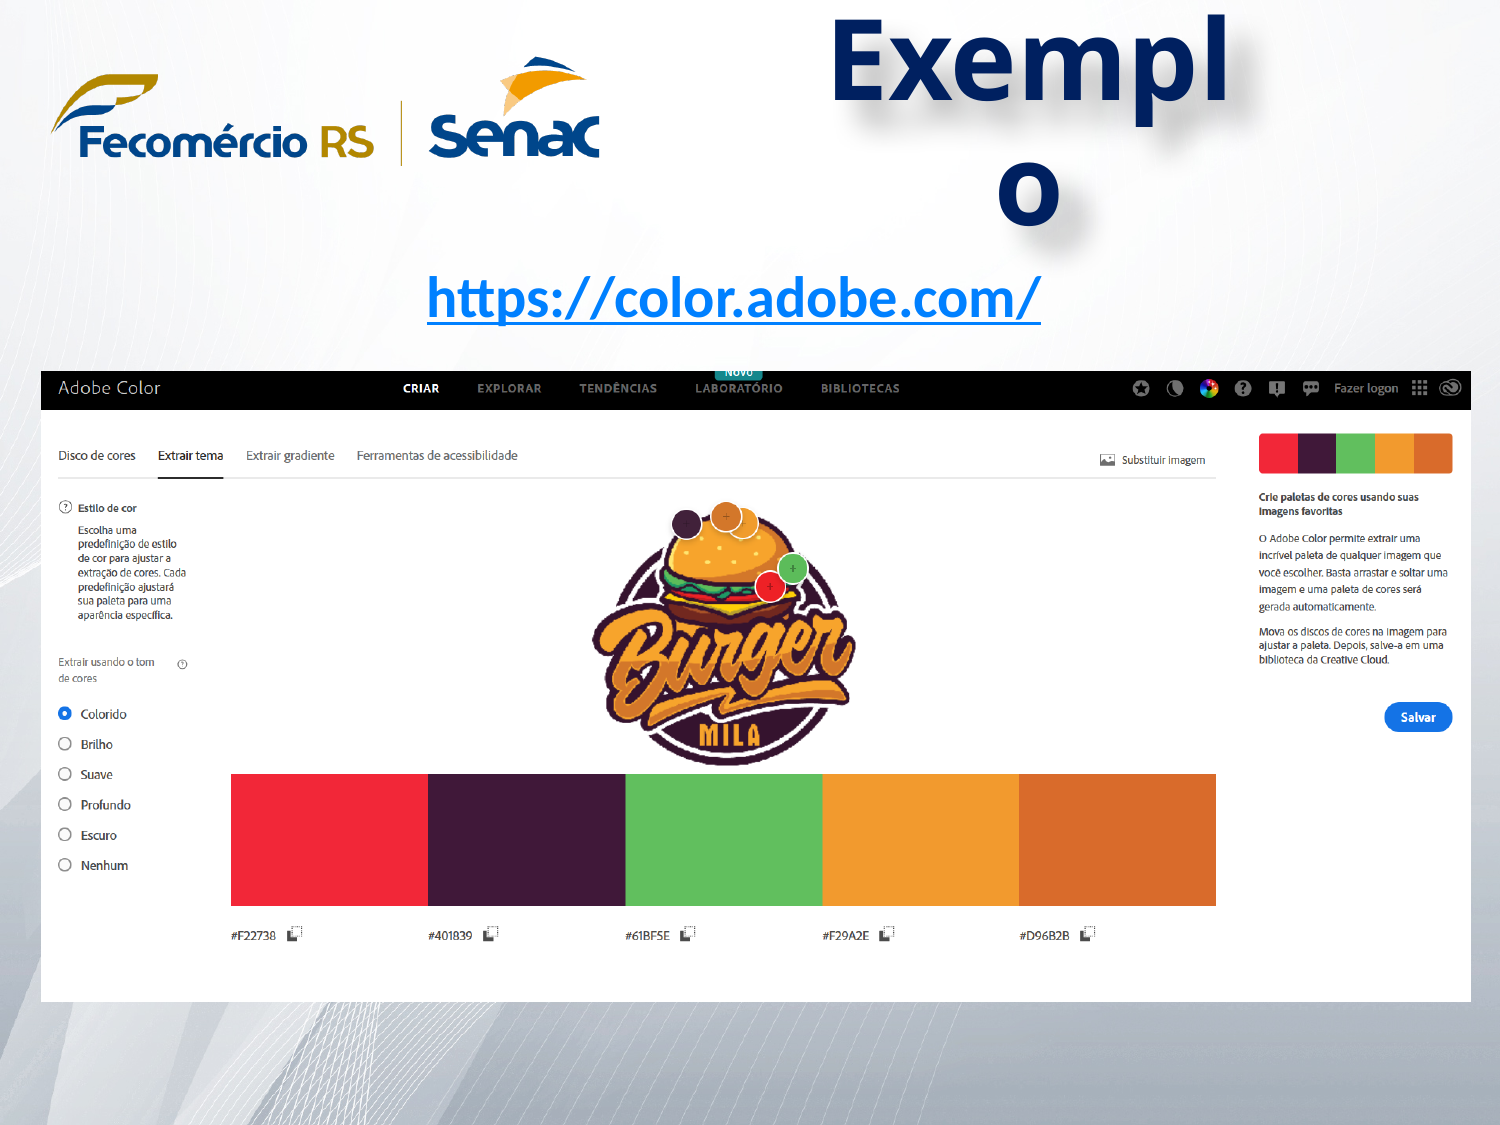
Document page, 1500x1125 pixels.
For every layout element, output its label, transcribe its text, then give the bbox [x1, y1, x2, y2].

text_box Exemplo [809, 30, 1251, 220]
picture [0, 0, 1500, 1125]
text_box https://color.adobe.com/ [412, 252, 1057, 337]
